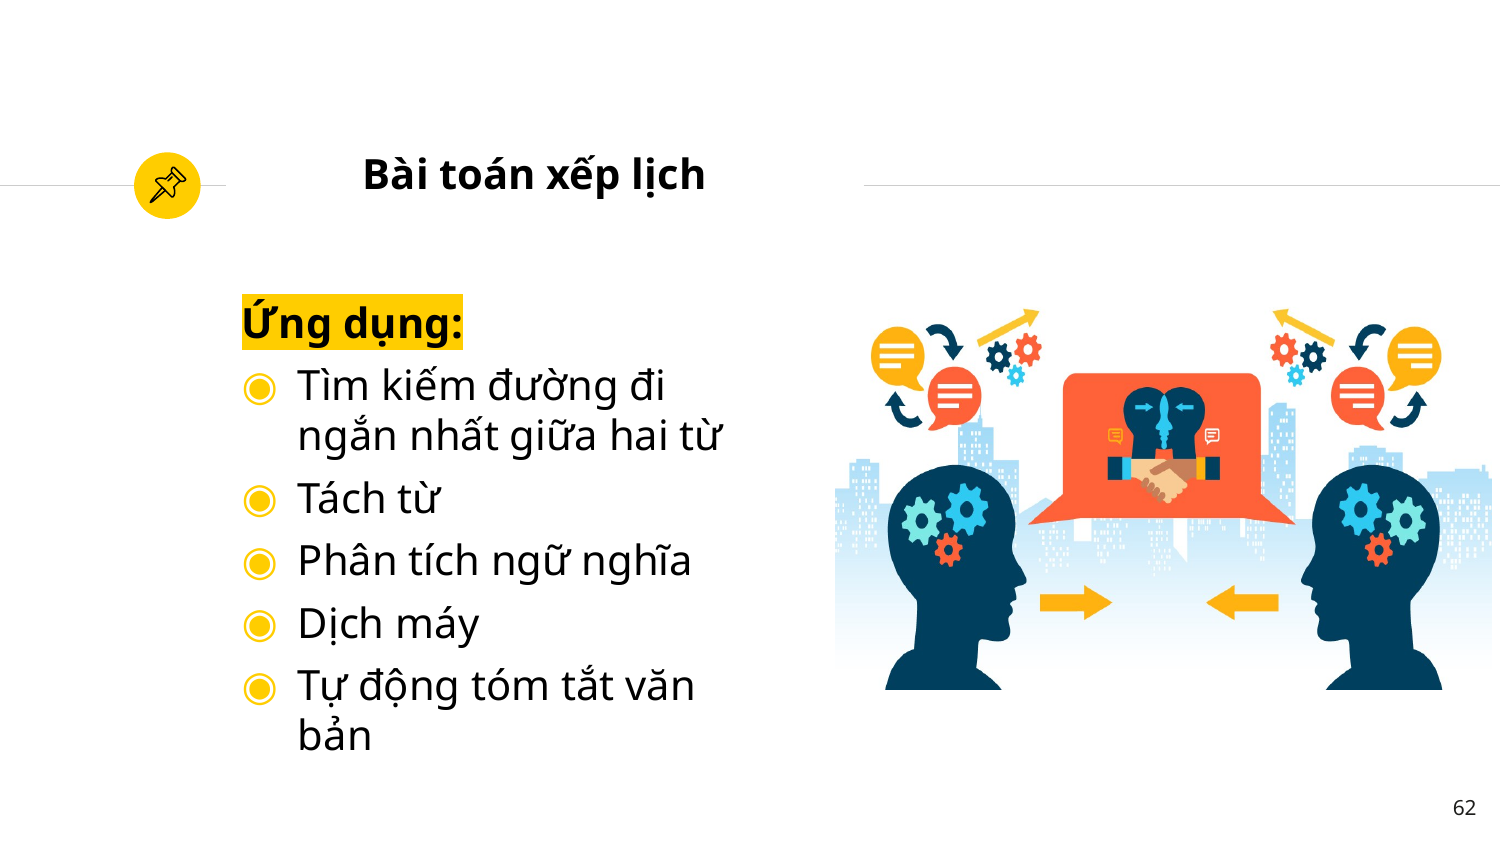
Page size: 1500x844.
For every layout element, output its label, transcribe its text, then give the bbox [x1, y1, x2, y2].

picture [1364, 533, 1393, 567]
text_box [150, 166, 186, 203]
picture [934, 533, 963, 567]
picture [903, 497, 942, 545]
text_box Ứng dụng: Tìm kiếm đường đi ngắn nhất giữa hai từ Tách từ Phân tích ngữ nghĩa Dịch máy Tự động tóm tắt văn bản [226, 281, 789, 672]
picture [1339, 482, 1381, 535]
picture [946, 484, 988, 534]
picture [835, 263, 1492, 690]
slide_number 62 [1401, 779, 1492, 844]
title Bài toán xếp lịch [226, 136, 854, 209]
picture [1386, 497, 1425, 545]
